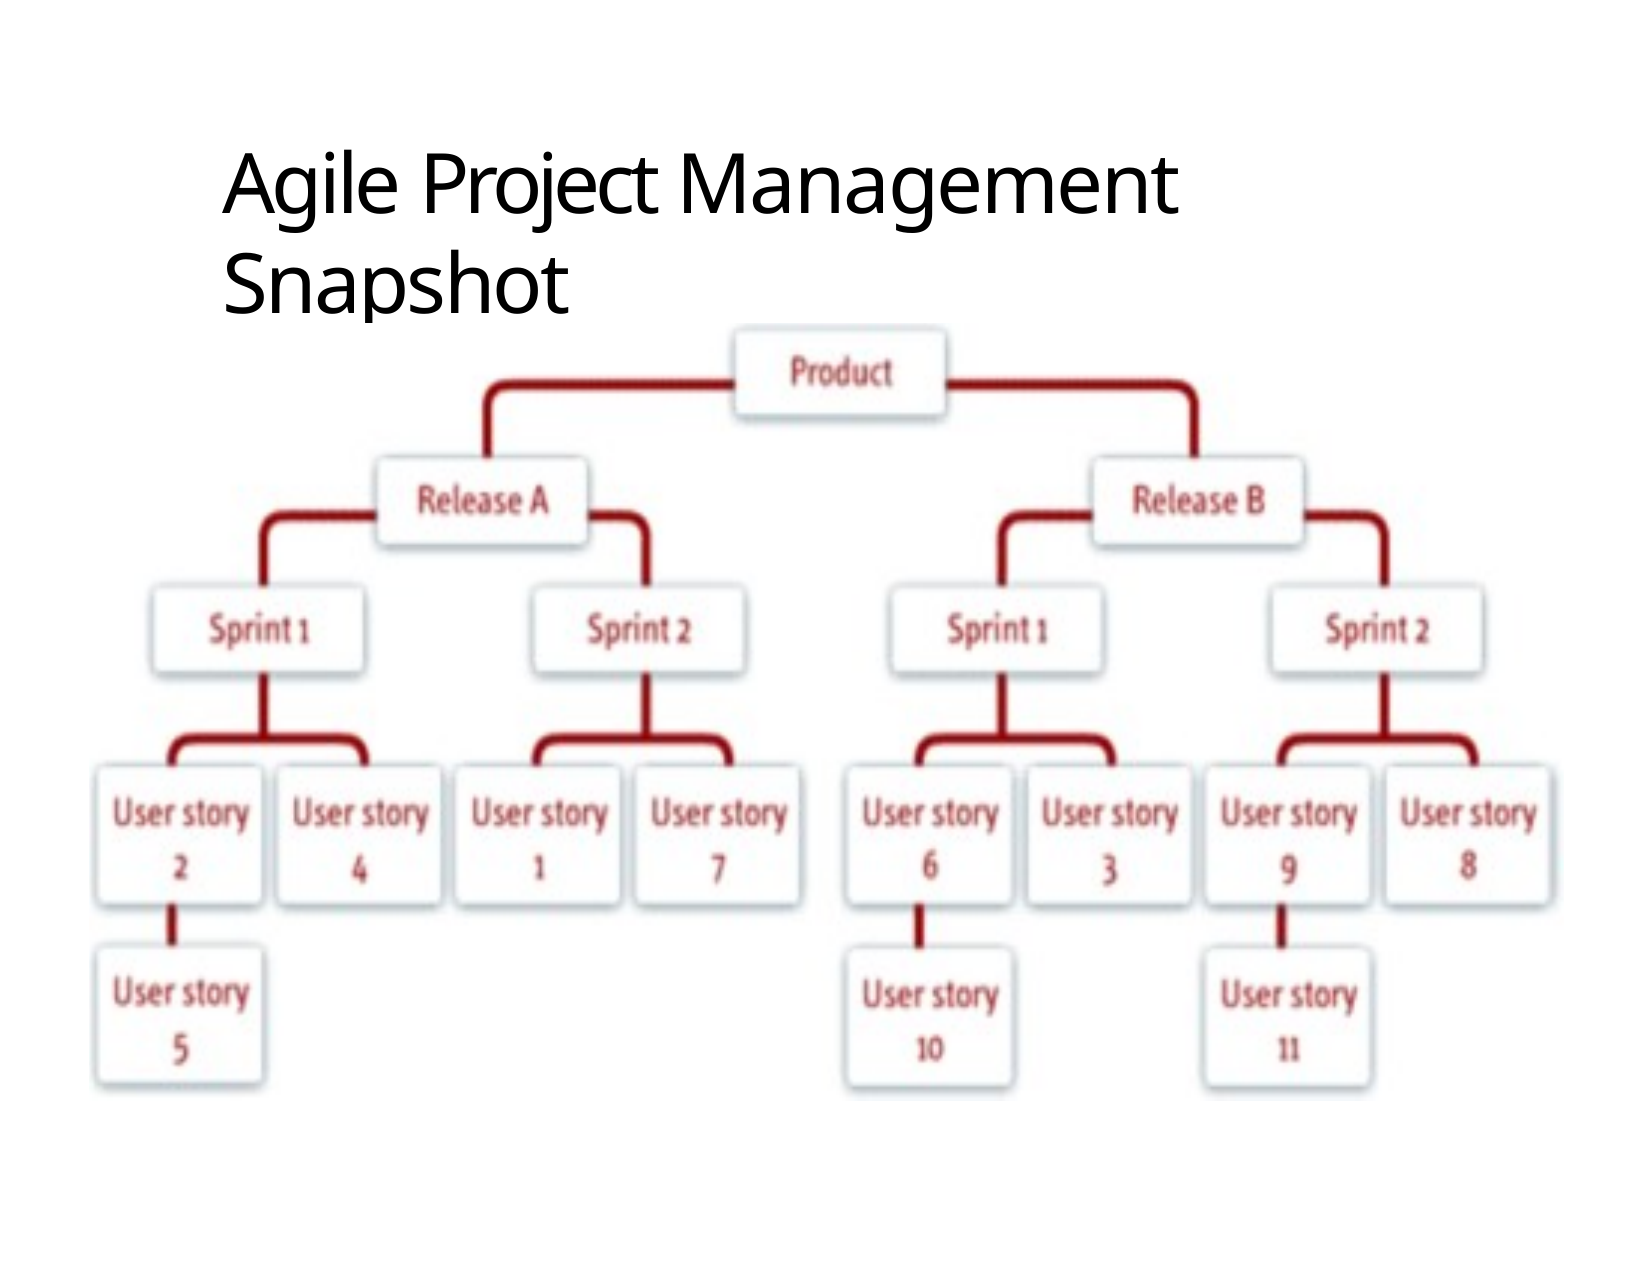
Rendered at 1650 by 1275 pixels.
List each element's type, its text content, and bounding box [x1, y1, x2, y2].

title Agile Project Management Snapshot [220, 128, 1448, 323]
text_box [89, 323, 1564, 1101]
